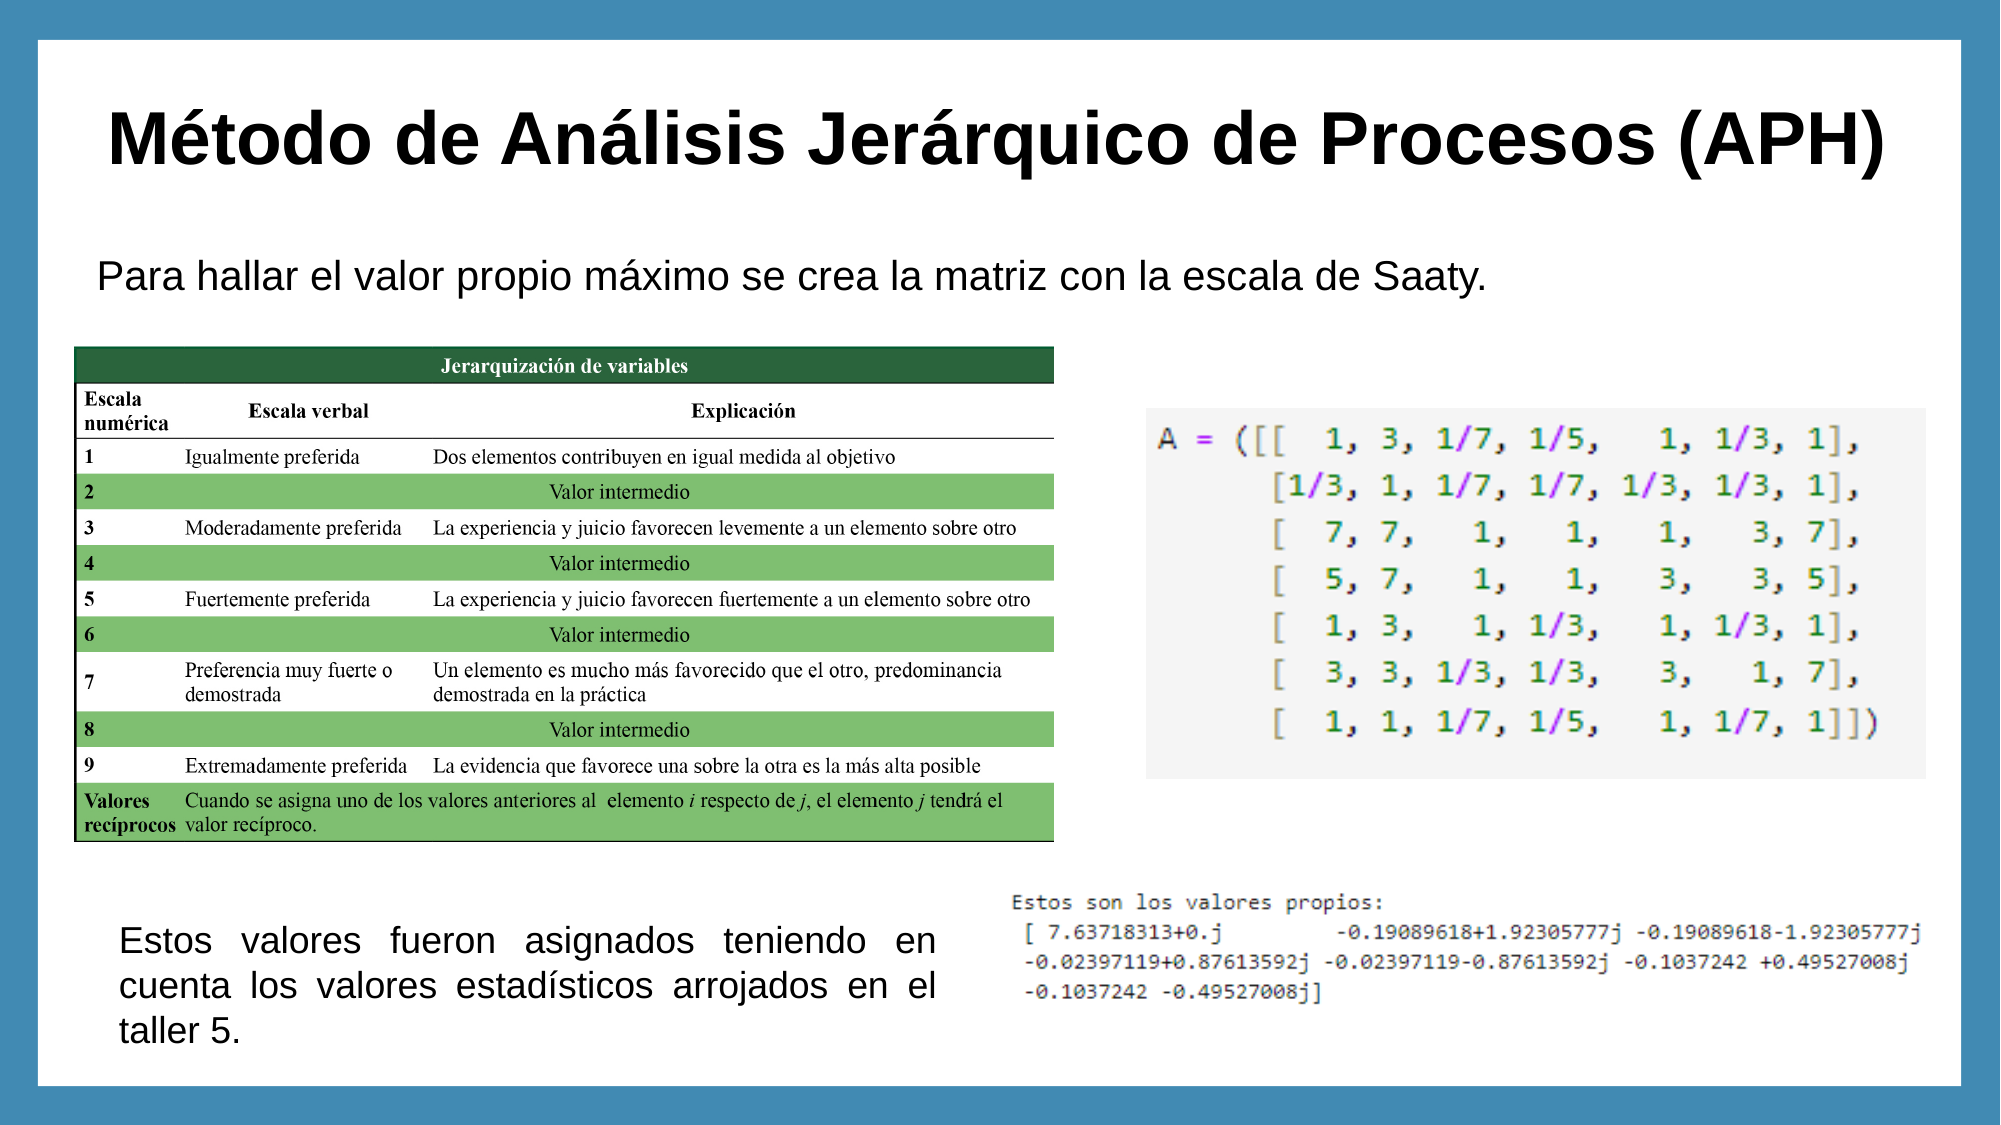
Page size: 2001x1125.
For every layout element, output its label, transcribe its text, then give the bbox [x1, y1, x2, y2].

text_box Estos valores fueron asignados teniendo en cuenta los valores estadísticos arrojados en el taller 5. [96, 909, 952, 1104]
text_box Método de Análisis Jerárquico de Procesos (APH) [37, 60, 1958, 221]
picture [73, 344, 1054, 842]
text_box Para hallar el valor propio máximo se crea la matriz con la escala de Saaty. [74, 221, 1910, 346]
picture [1146, 407, 1927, 779]
picture [988, 885, 1948, 1014]
